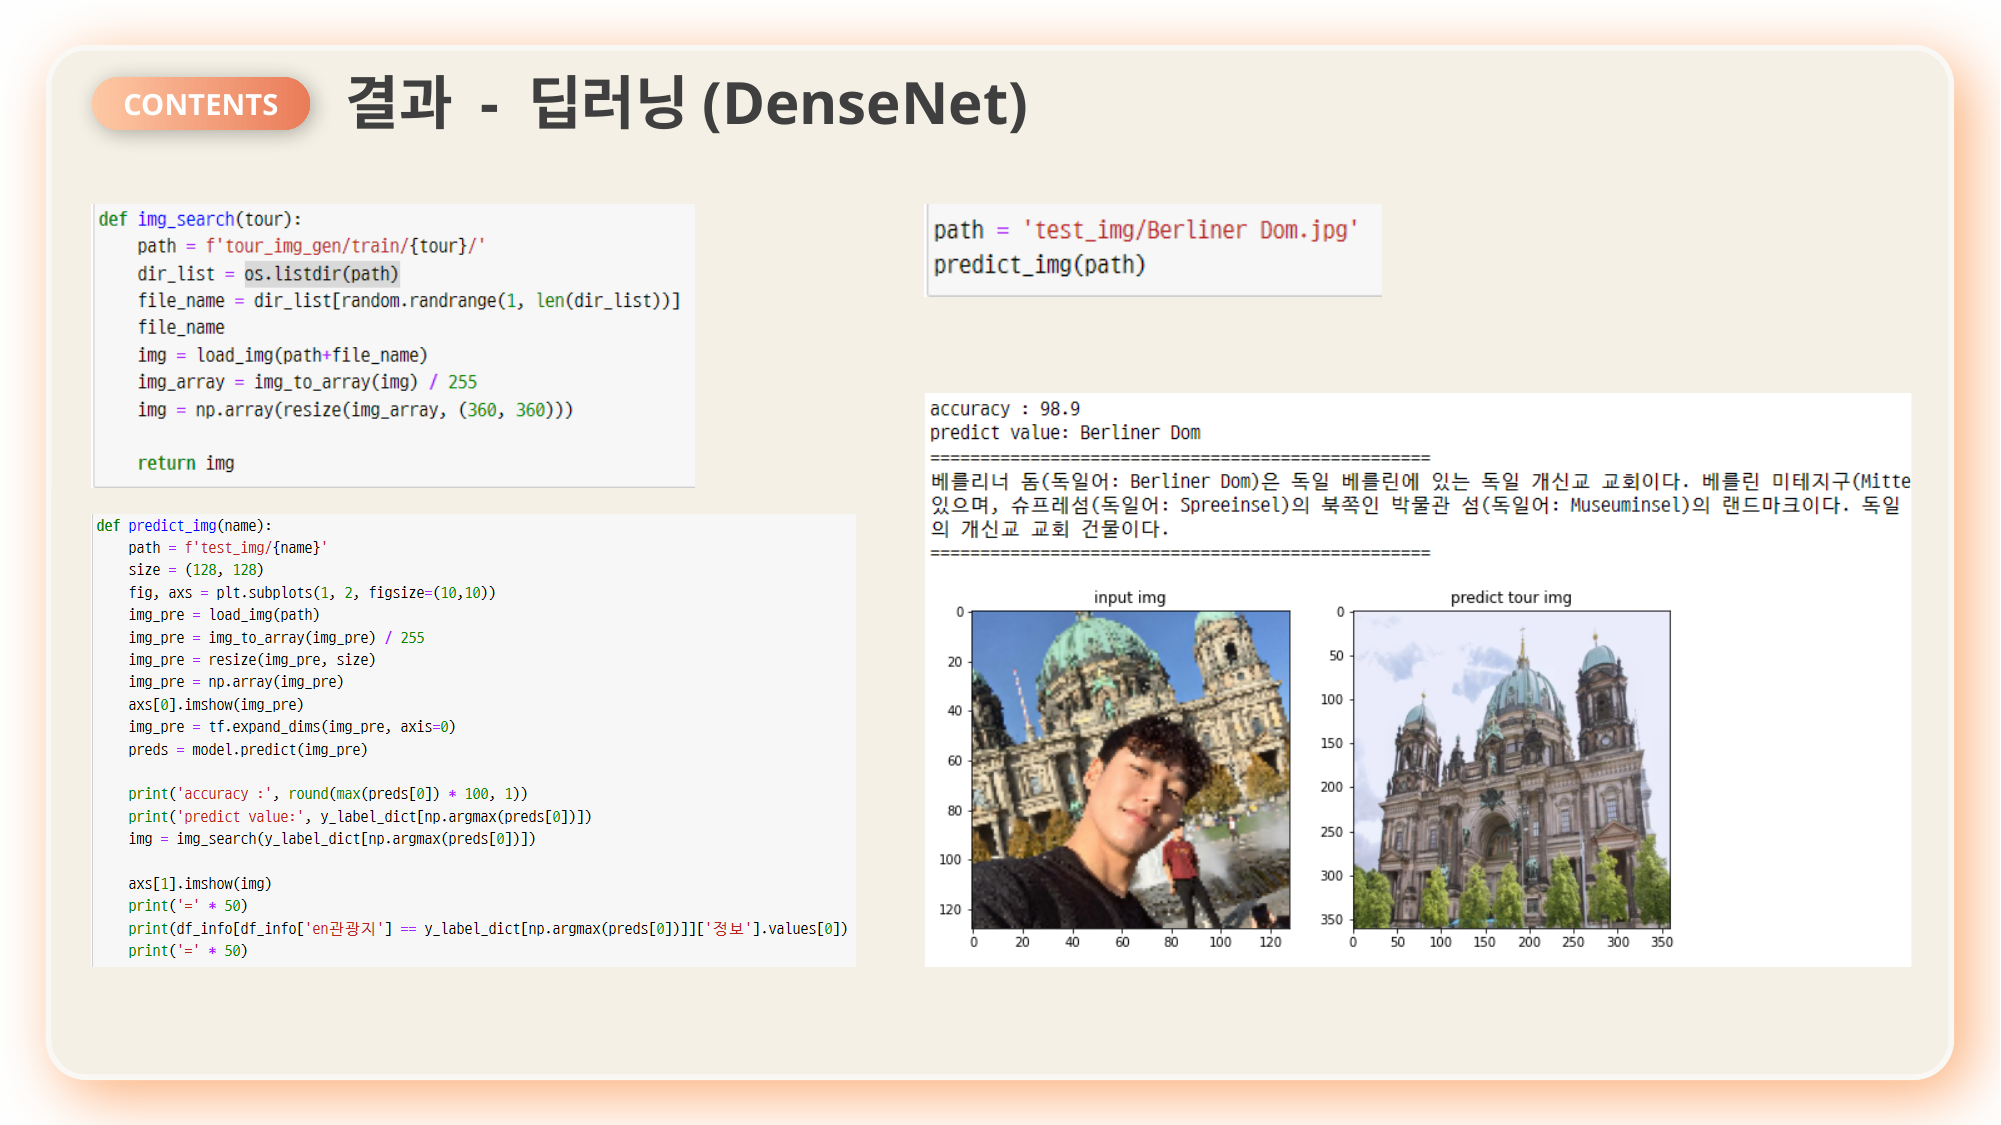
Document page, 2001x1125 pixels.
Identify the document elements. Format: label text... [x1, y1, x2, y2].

text_box [48, 47, 1952, 1078]
text_box 결과 - 딥러닝(DenseNet) [330, 58, 1554, 144]
picture [91, 204, 695, 489]
picture [91, 514, 856, 968]
picture [924, 204, 1382, 297]
picture [924, 392, 1912, 968]
text_box CONTENTS [91, 77, 310, 130]
